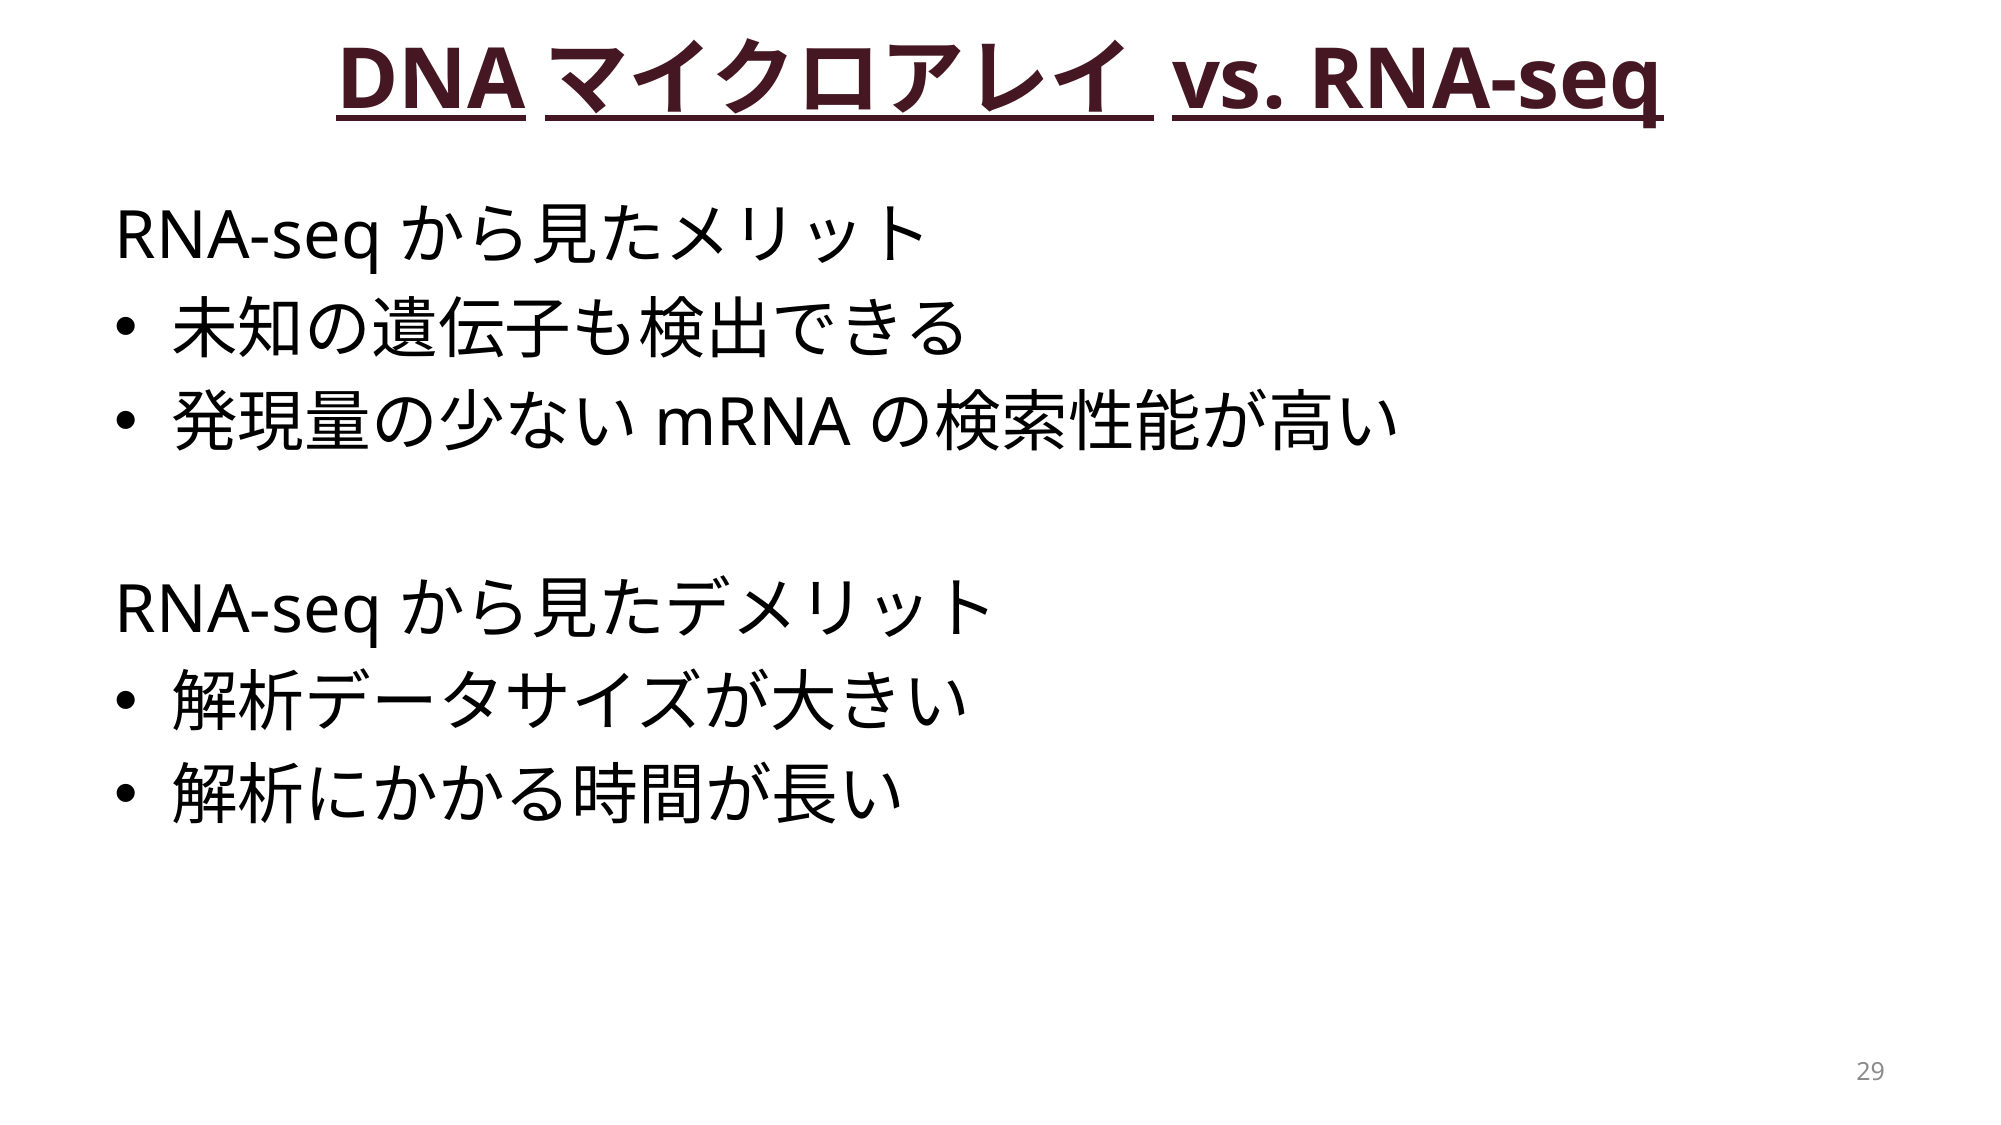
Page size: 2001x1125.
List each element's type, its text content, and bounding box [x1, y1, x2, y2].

title DNAマイクロアレイ vs. RNA-seq [99, 16, 1900, 134]
list RNA-seqから見たメリット 未知の遺伝子も検出できる 発現量の少ないmRNAの検索性能が高い RNA-seqから見たデメリット 解析データサイズが大きい 解析にかかる時間が長い [99, 184, 1900, 1005]
slide_number 29 [1433, 1042, 1900, 1103]
